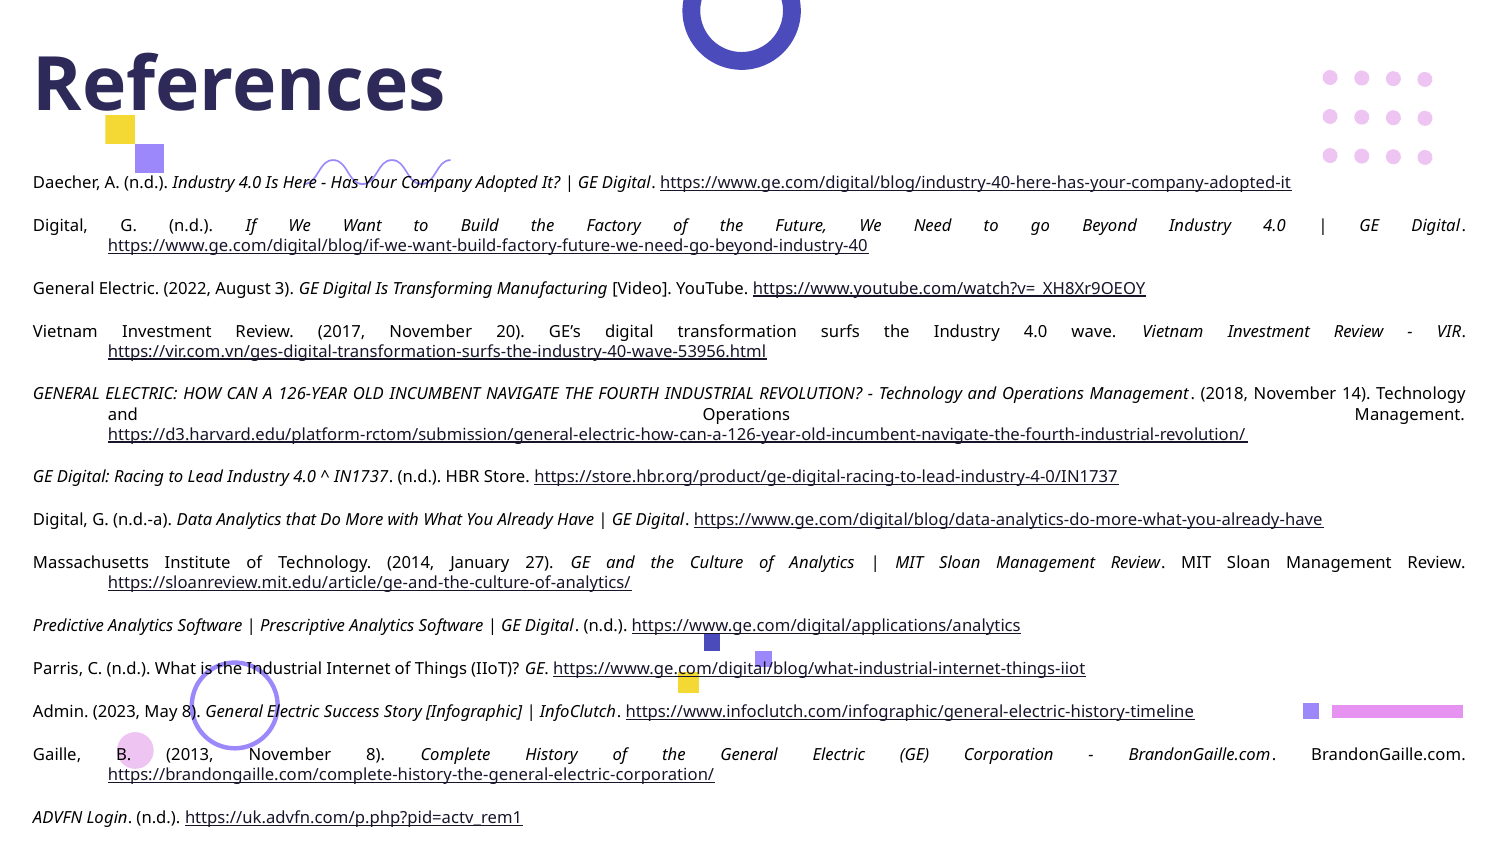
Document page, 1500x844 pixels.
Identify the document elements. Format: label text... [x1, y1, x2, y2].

subtitle Daecher, A. (n.d.). Industry 4.0 Is Here - Has Your Company Adopted It? | GE Digital. https://www.ge.com/digital/blog/industry-40-here-has-your-company-adopted-it Digital, G. (n.d.). If We Want to Build the Factory of the Future, We Need to go Beyond Industry 4.0 | GE Digital. https://www.ge.com/digital/blog/if-we-want-build-factory-future-we-need-go-beyond-industry-40 General Electric. (2022, August 3). GE Digital Is Transforming Manufacturing [Video]. YouTube. https://www.youtube.com/watch?v=_XH8Xr9OEOY Vietnam Investment Review. (2017, November 20). GE’s digital transformation surfs the Industry 4.0 wave. Vietnam Investment Review - VIR. https://vir.com.vn/ges-digital-transformation-surfs-the-industry-40-wave-53956.html GENERAL ELECTRIC: HOW CAN A 126-YEAR OLD INCUMBENT NAVIGATE THE FOURTH INDUSTRIAL REVOLUTION? - Technology and Operations Management. (2018, November 14). Technology and Operations Management. https://d3.harvard.edu/platform-rctom/submission/general-electric-how-can-a-126-year-old-incumbent-navigate-the-fourth-industrial-revolution/ GE Digital: Racing to Lead Industry 4.0 ^ IN1737. (n.d.). HBR Store. https://store.hbr.org/product/ge-digital-racing-to-lead-industry-4-0/IN1737 Digital, G. (n.d.-a). Data Analytics that Do More with What You Already Have | GE Digital. https://www.ge.com/digital/blog/data-analytics-do-more-what-you-already-have Massachusetts Institute of Technology. (2014, January 27). GE and the Culture of Analytics | MIT Sloan Management Review. MIT Sloan Management Review. https://sloanreview.mit.edu/article/ge-and-the-culture-of-analytics/ Predictive Analytics Software | Prescriptive Analytics Software | GE Digital. (n.d.). https://www.ge.com/digital/applications/analytics Parris, C. (n.d.). What is the Industrial Internet of Things (IIoT)? GE. https://www.ge.com/digital/blog/what-industrial-internet-things-iiot Admin. (2023, May 8). General Electric Success Story [Infographic] | InfoClutch. https://www.infoclutch.com/infographic/general-electric-history-timeline Gaille, B. (2013, November 8). Complete History of the General Electric (GE) Corporation - BrandonGaille.com. BrandonGaille.com. https://brandongaille.com/complete-history-the-general-electric-corporation/ ADVFN Login. (n.d.). https://uk.advfn.com/p.php?pid=actv_rem1 [17, 156, 1482, 821]
title References [17, 22, 1023, 138]
